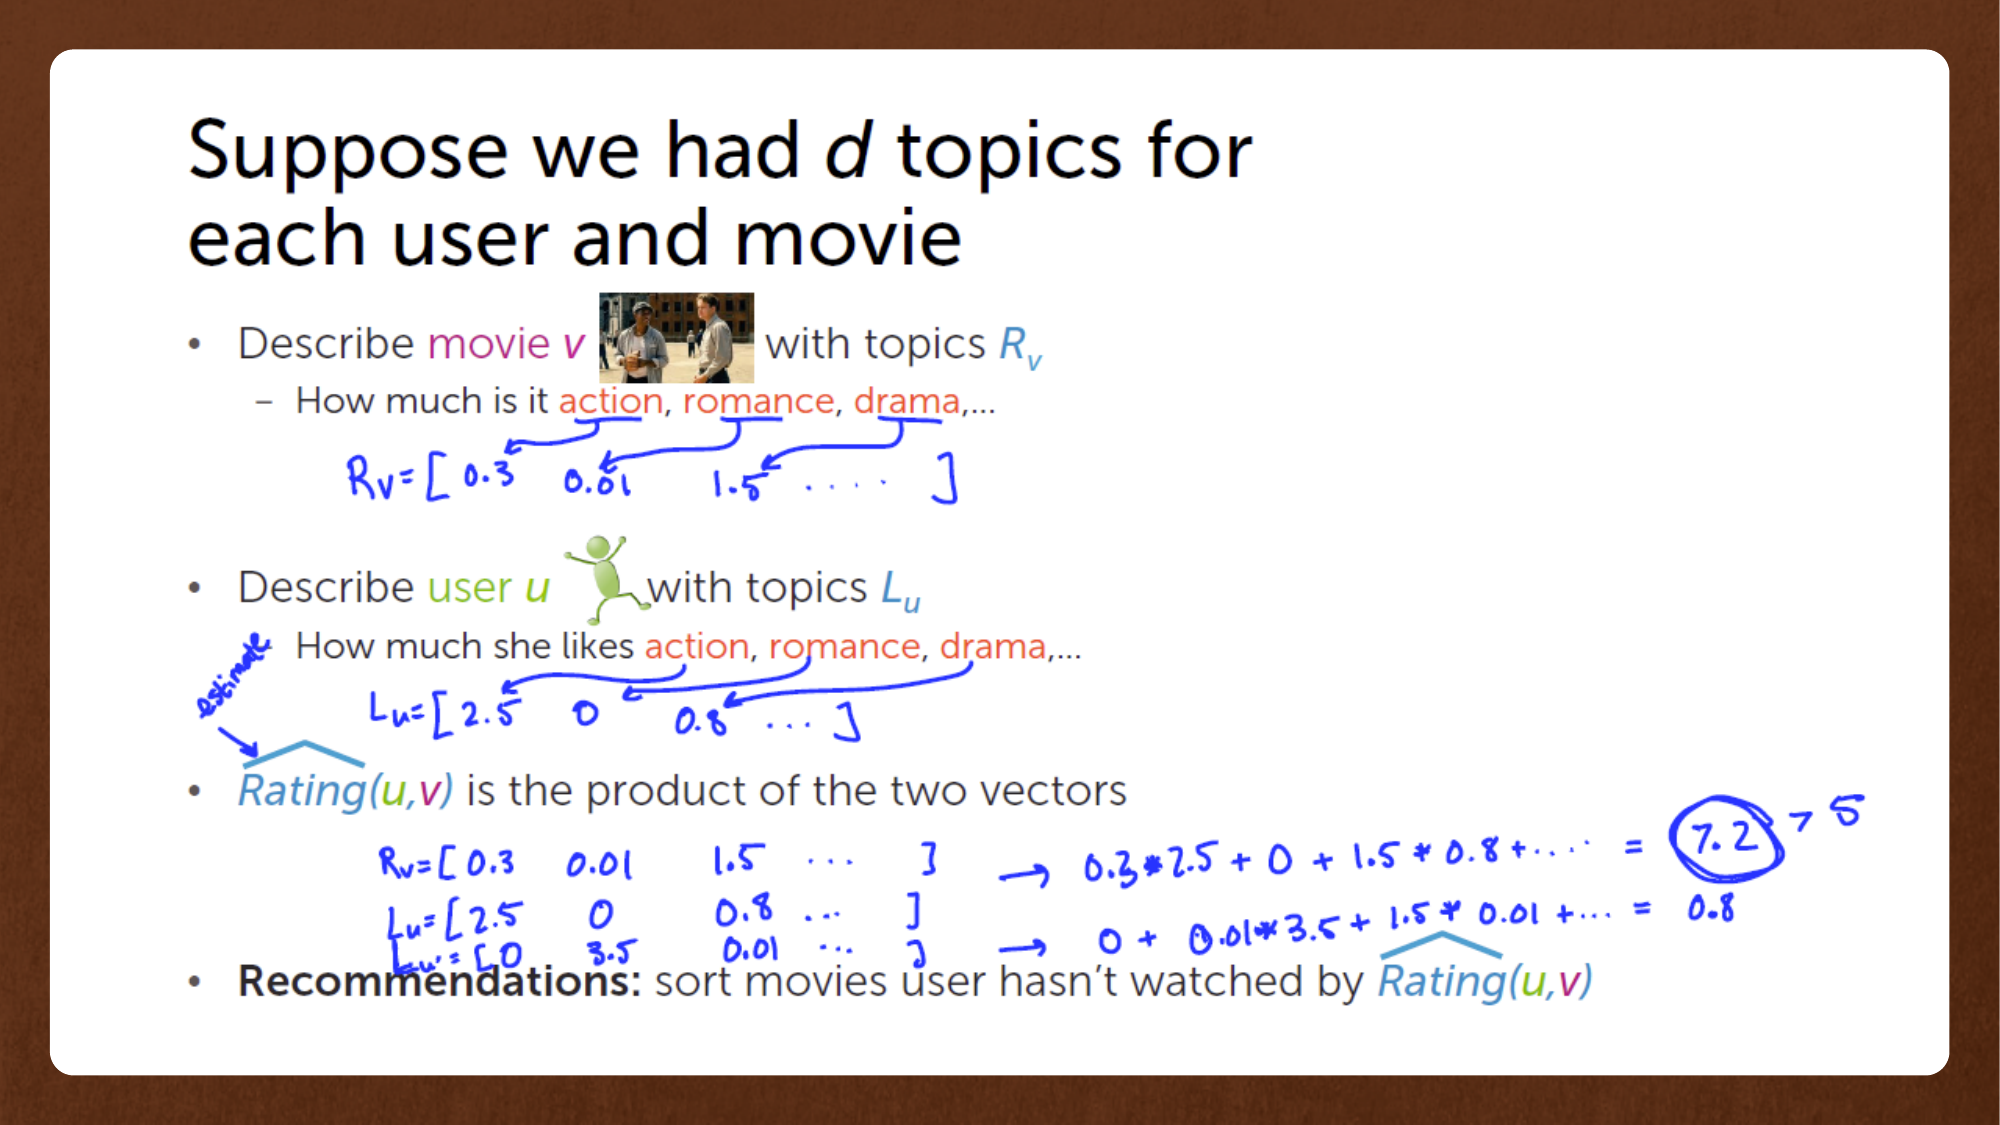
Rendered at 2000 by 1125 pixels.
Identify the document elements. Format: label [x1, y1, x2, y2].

picture [129, 95, 1871, 1029]
